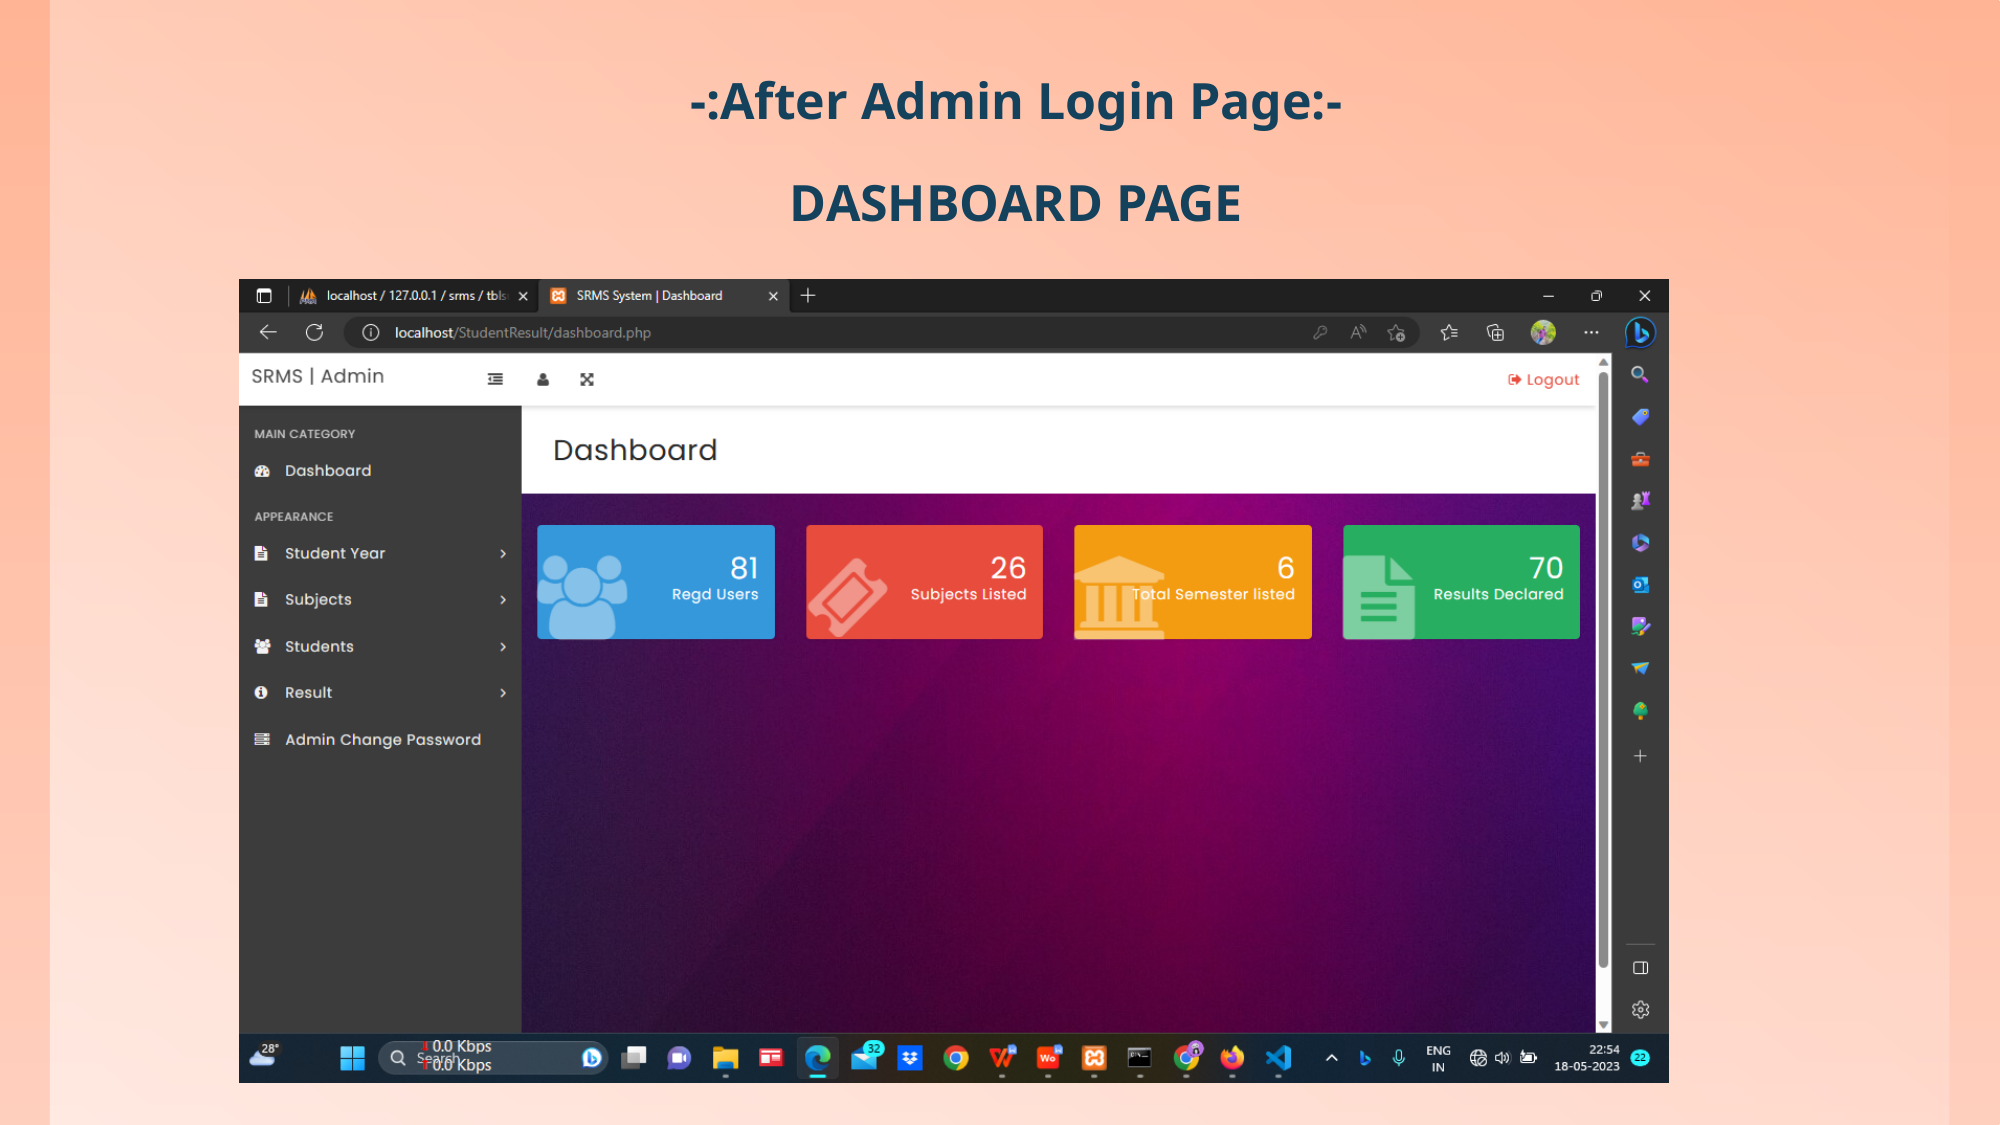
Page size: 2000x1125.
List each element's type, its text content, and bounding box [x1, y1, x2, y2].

title -:After Admin Login Page:- DASHBOARD PAGE [183, 12, 1850, 242]
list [239, 279, 1669, 1083]
